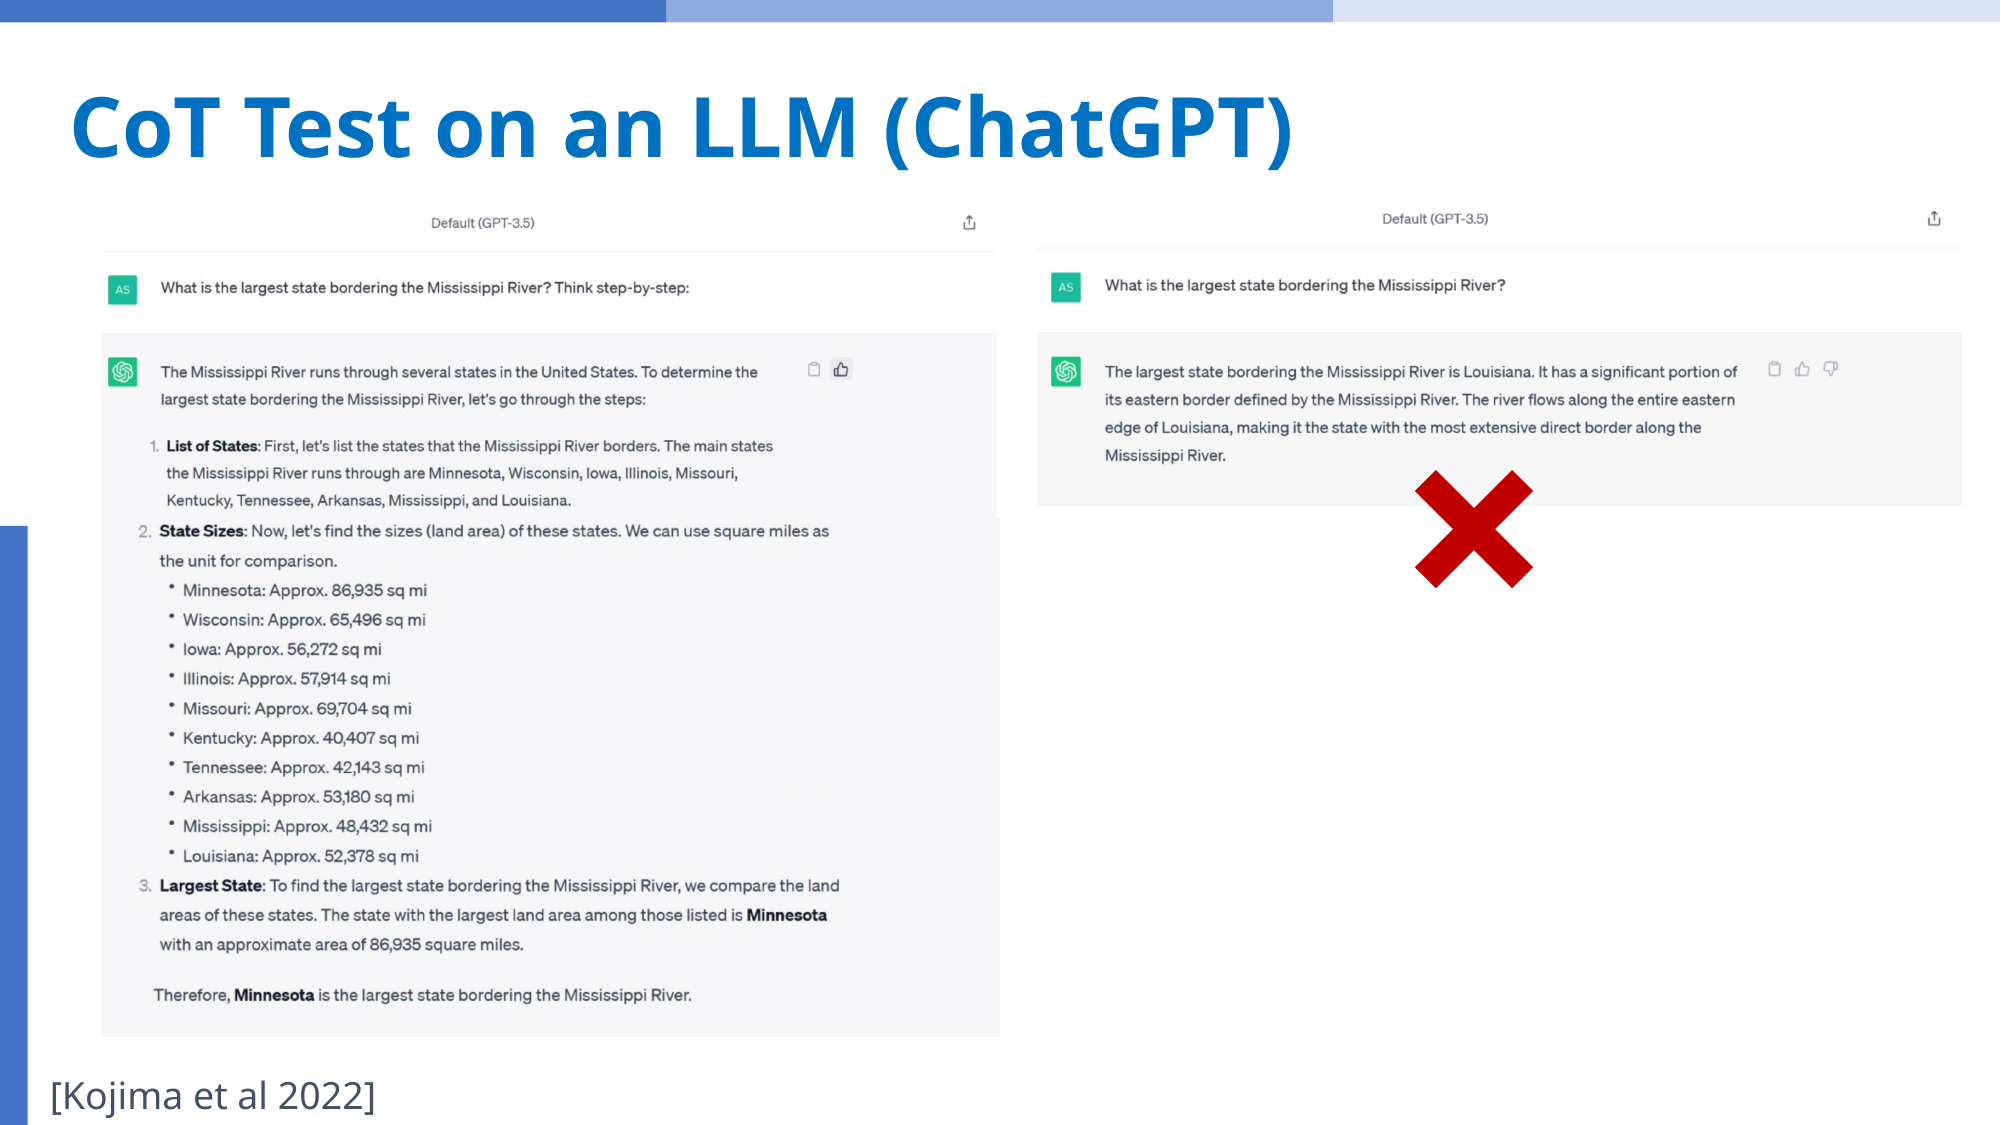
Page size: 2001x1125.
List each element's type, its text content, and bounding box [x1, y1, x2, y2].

text_box [Kojima et al 2022] [35, 1064, 1036, 1125]
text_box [101, 200, 1000, 1037]
picture [1037, 193, 1967, 512]
text_box [1413, 512, 1535, 590]
title CoT Test on an LLM (ChatGPT) [54, 59, 1780, 201]
